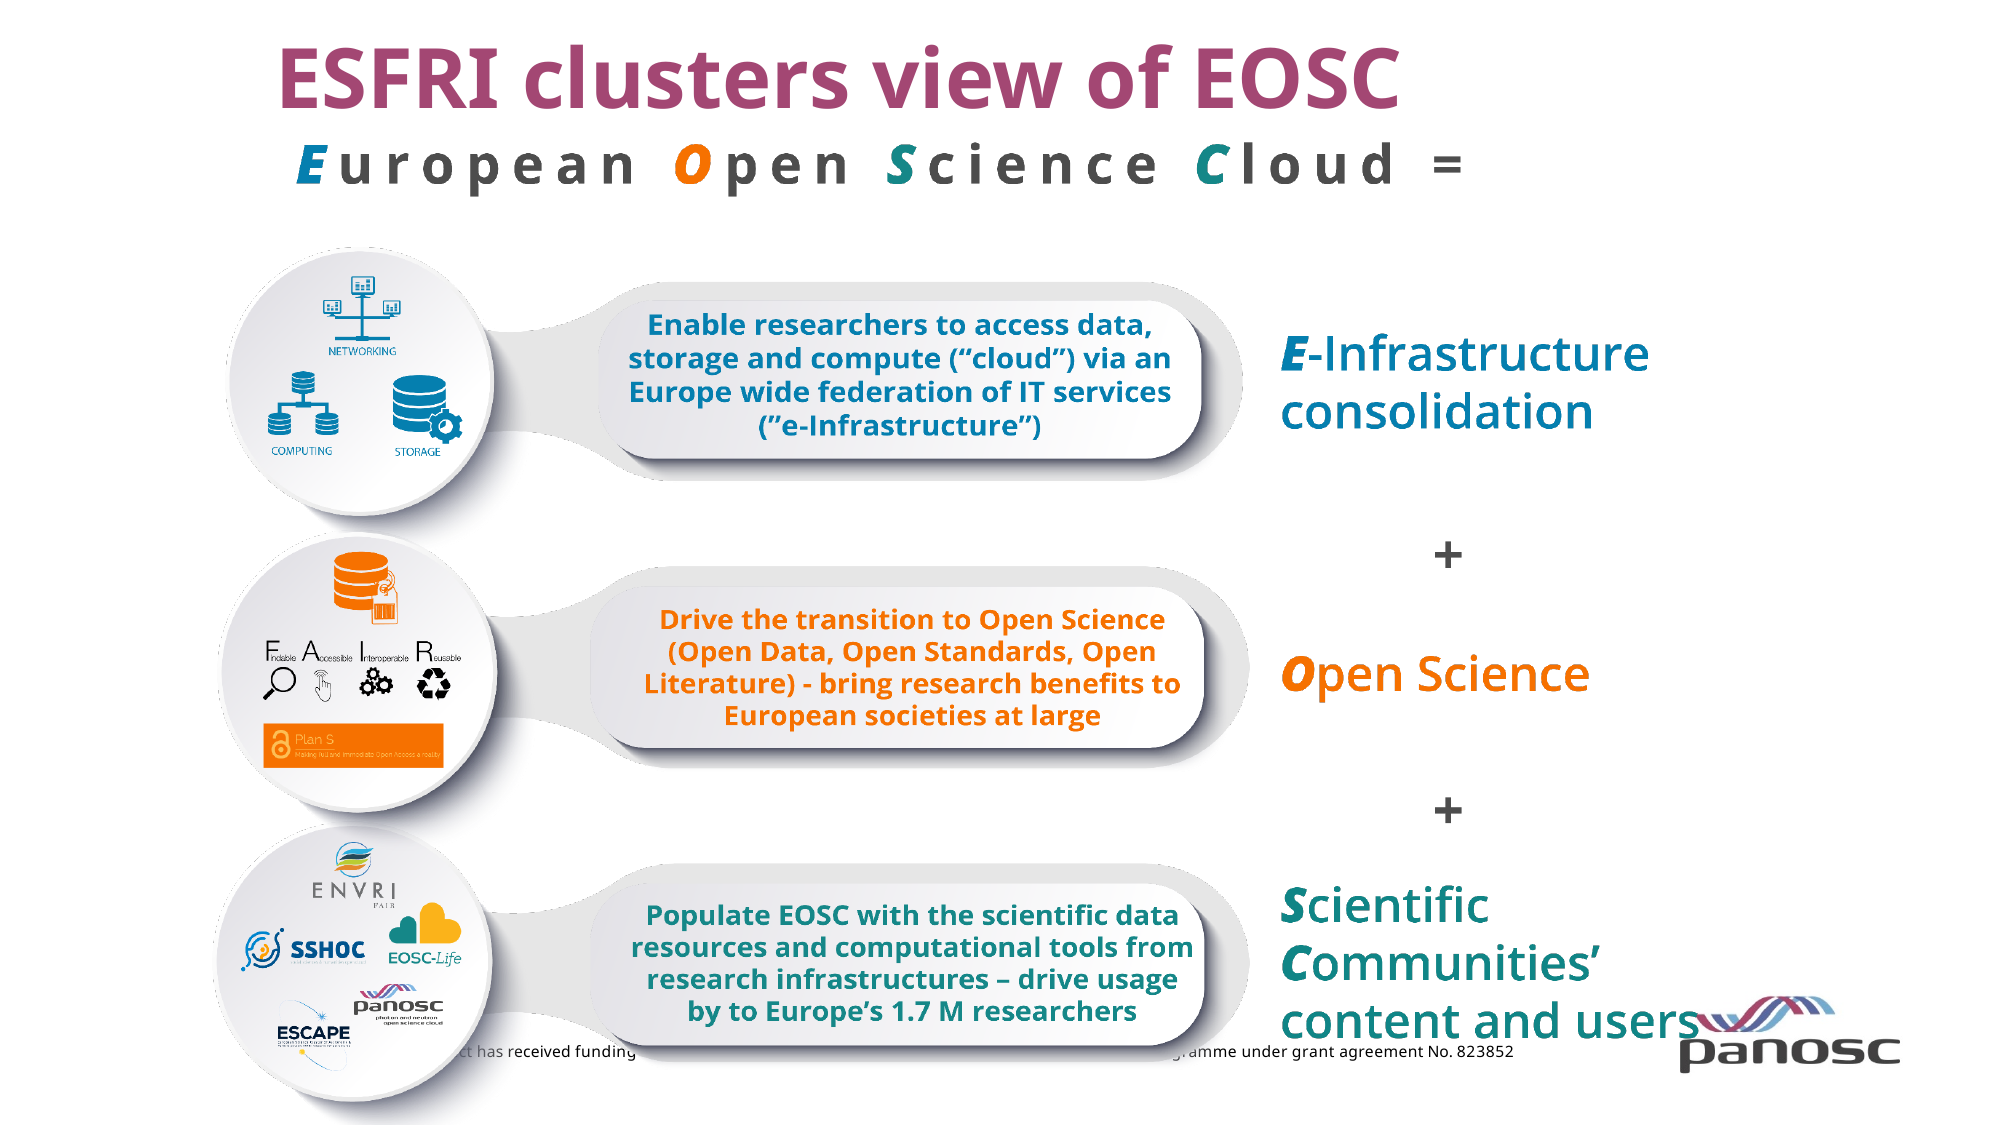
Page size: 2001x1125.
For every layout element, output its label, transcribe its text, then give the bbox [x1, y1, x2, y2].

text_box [1704, 1021, 1876, 1079]
title ESFRI clusters view of EOSC [275, 24, 1475, 99]
picture [1, 137, 1999, 1125]
